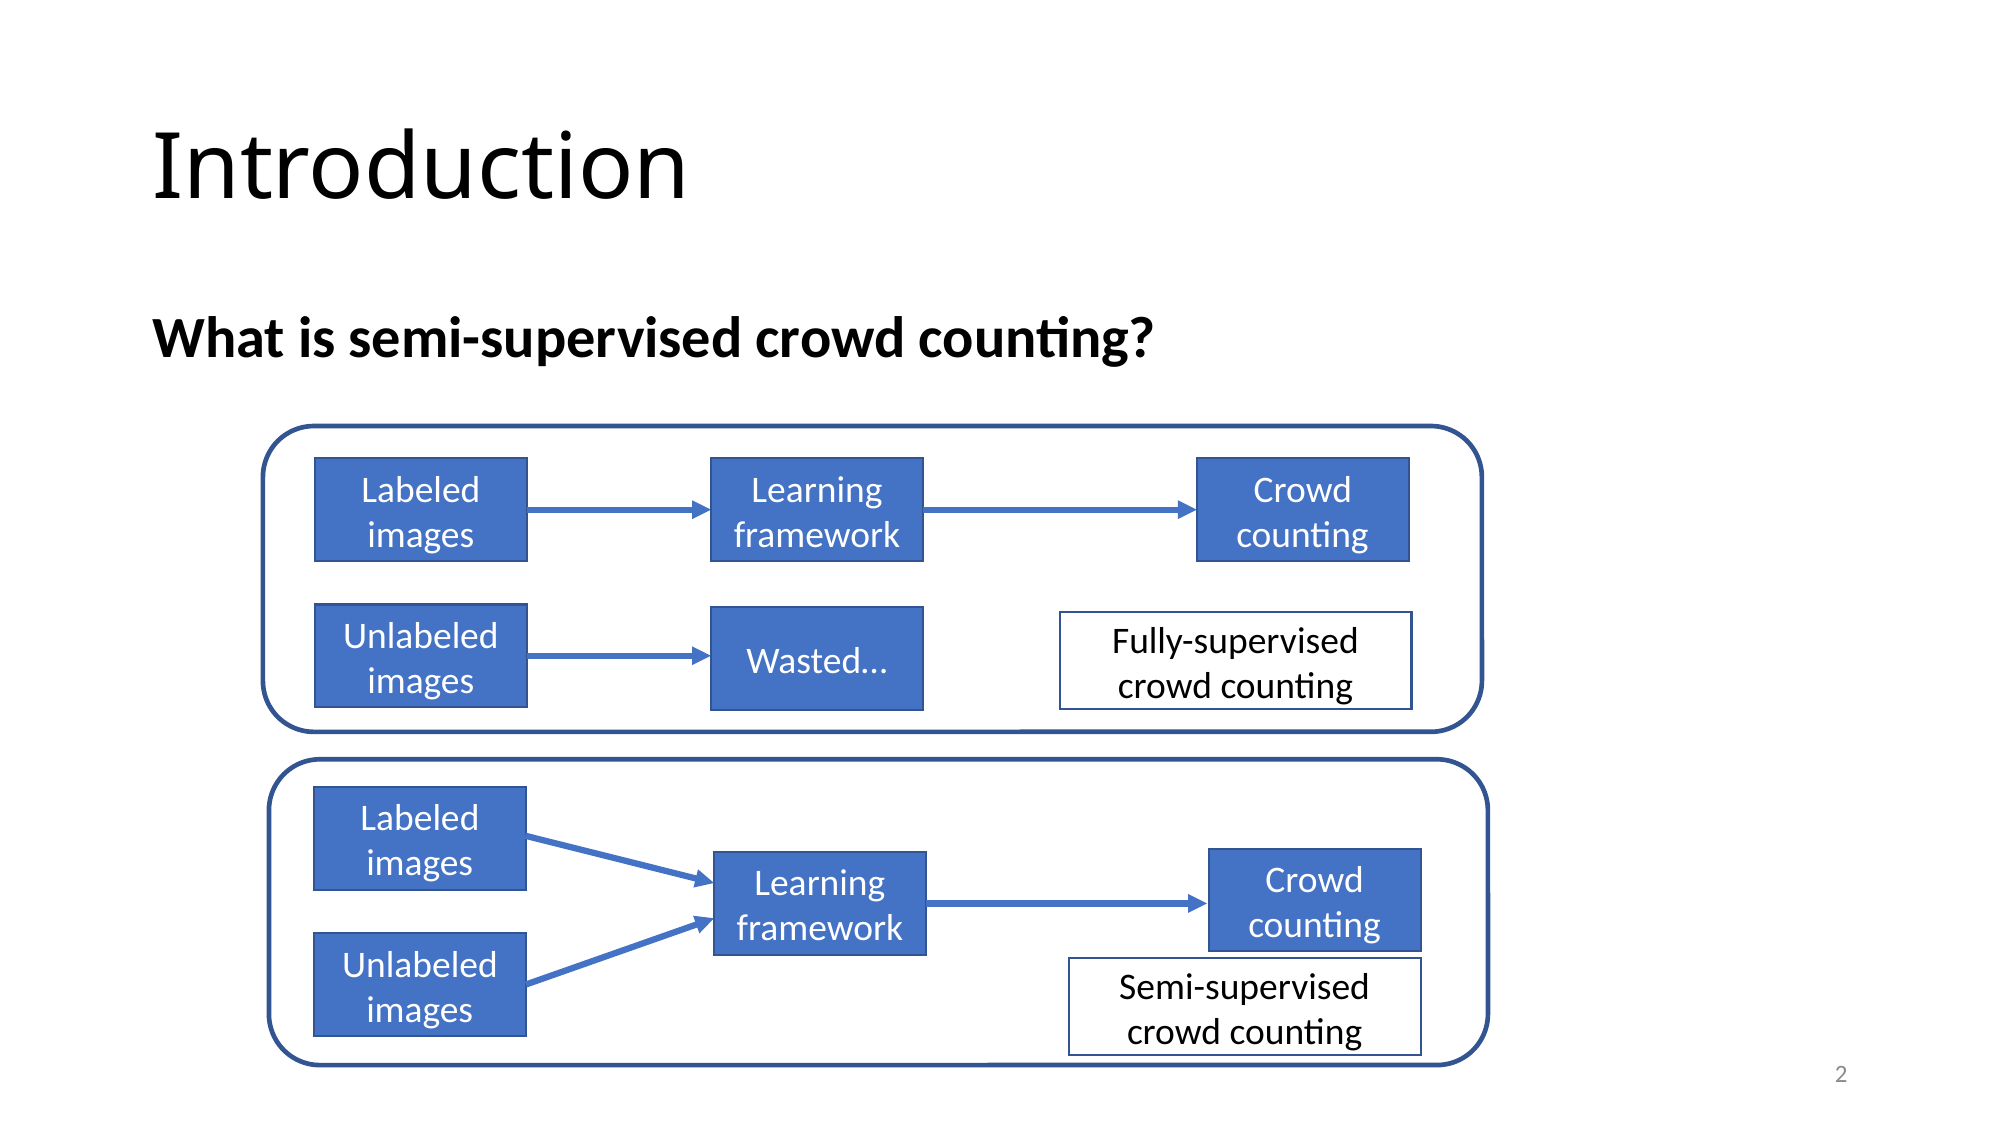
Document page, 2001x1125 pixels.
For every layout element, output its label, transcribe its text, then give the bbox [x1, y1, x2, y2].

text_box Semi-supervised crowd counting [1068, 957, 1422, 1056]
list What is semi-supervised crowd counting? [137, 299, 1863, 1014]
text_box Fully-supervised crowd counting [1059, 611, 1413, 710]
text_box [525, 918, 714, 985]
text_box [267, 758, 1489, 1067]
text_box Wasted… [710, 606, 924, 711]
text_box [261, 424, 1483, 733]
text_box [525, 835, 714, 883]
title Introduction [137, 59, 1863, 278]
slide_number 2 [1412, 1042, 1863, 1103]
